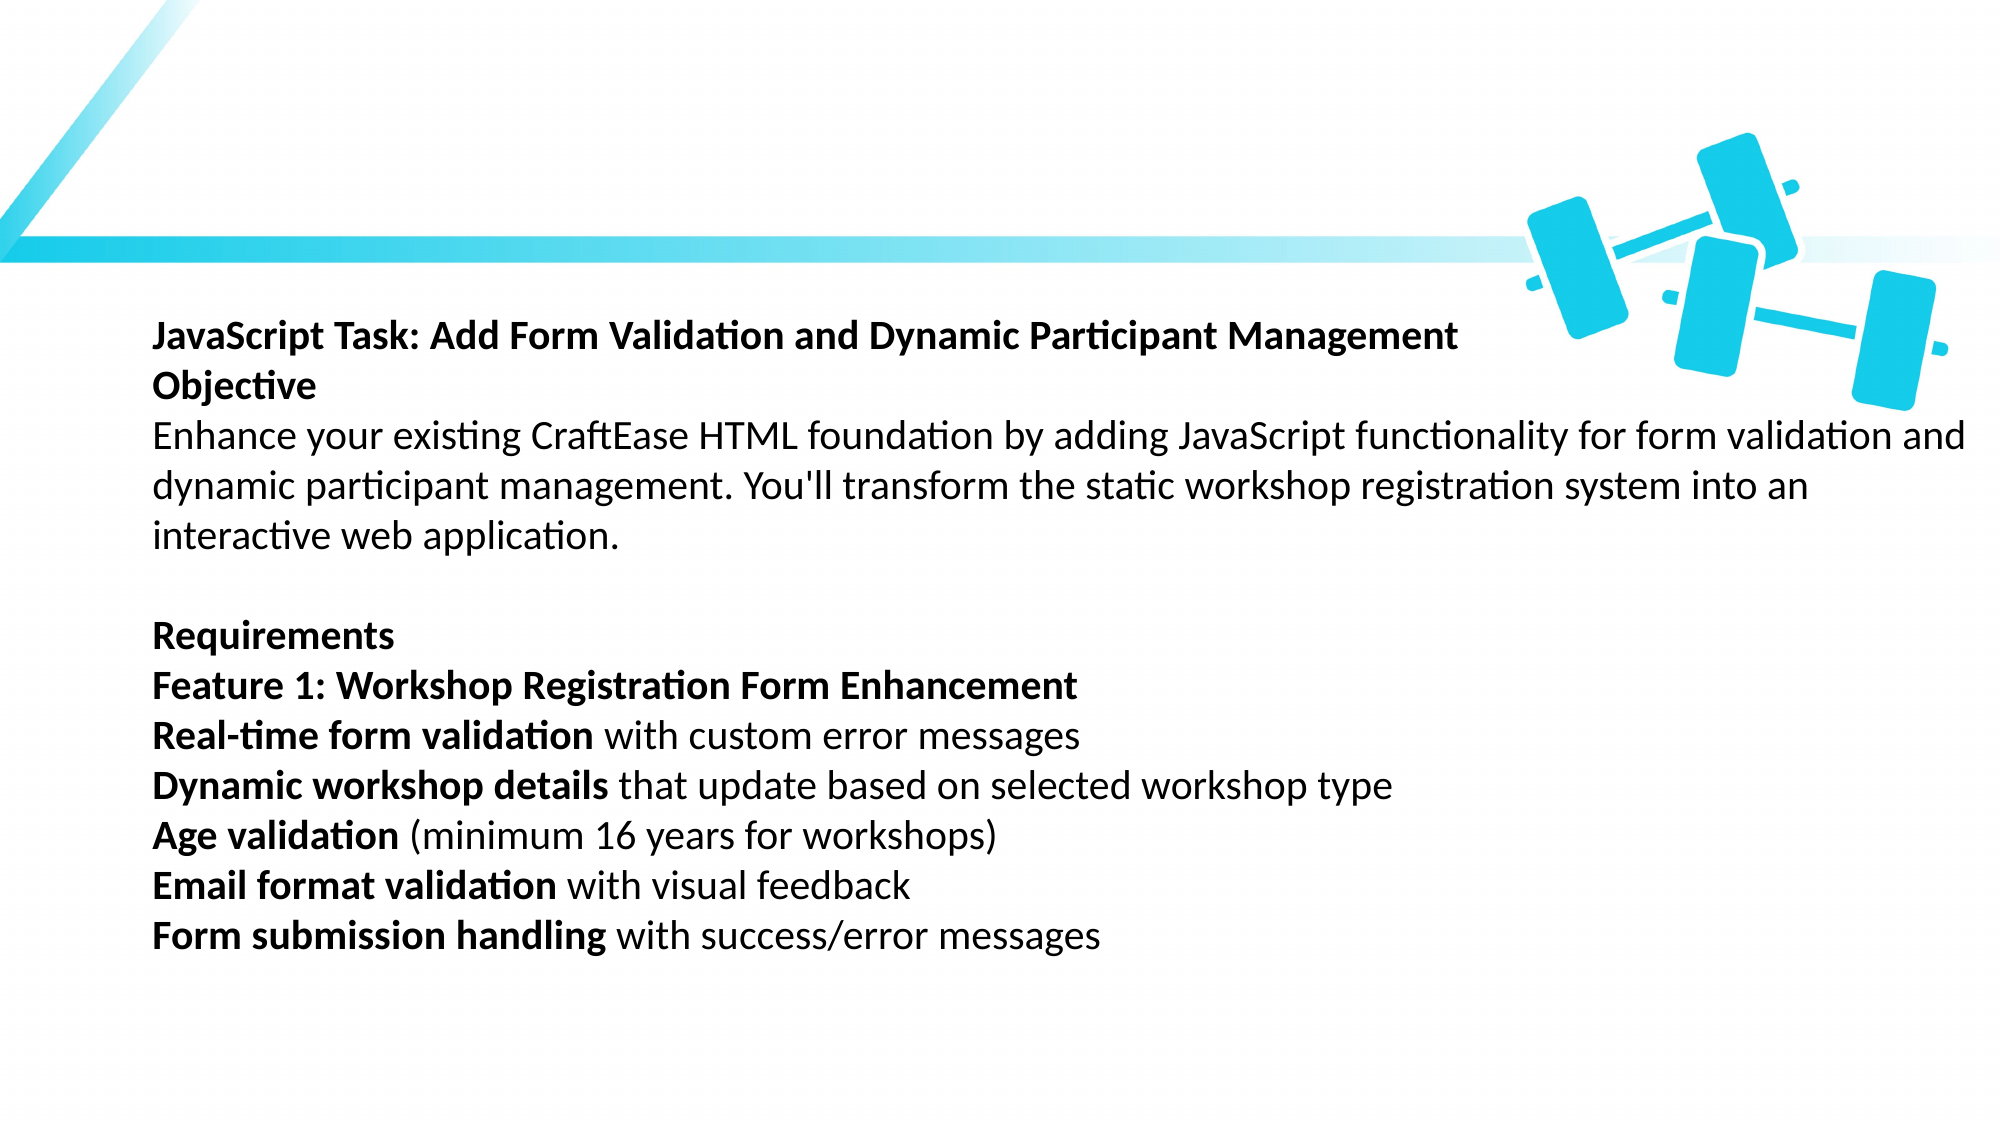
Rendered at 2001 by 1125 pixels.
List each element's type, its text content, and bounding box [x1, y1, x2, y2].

text_box JavaScript Task: Add Form Validation and Dynamic Participant Management Objective Enhance your existing CraftEase HTML foundation by adding JavaScript functionality for form validation and dynamic participant management. You'll transform the static workshop registration system into an interactive web application. Requirements Feature 1: Workshop Registration Form Enhancement Real-time form validation with custom error messages Dynamic workshop details that update based on selected workshop type Age validation (minimum 16 years for workshops) Email format validation with visual feedback Form submission handling with success/error messages [137, 300, 1984, 1016]
picture [0, 0, 2000, 1125]
